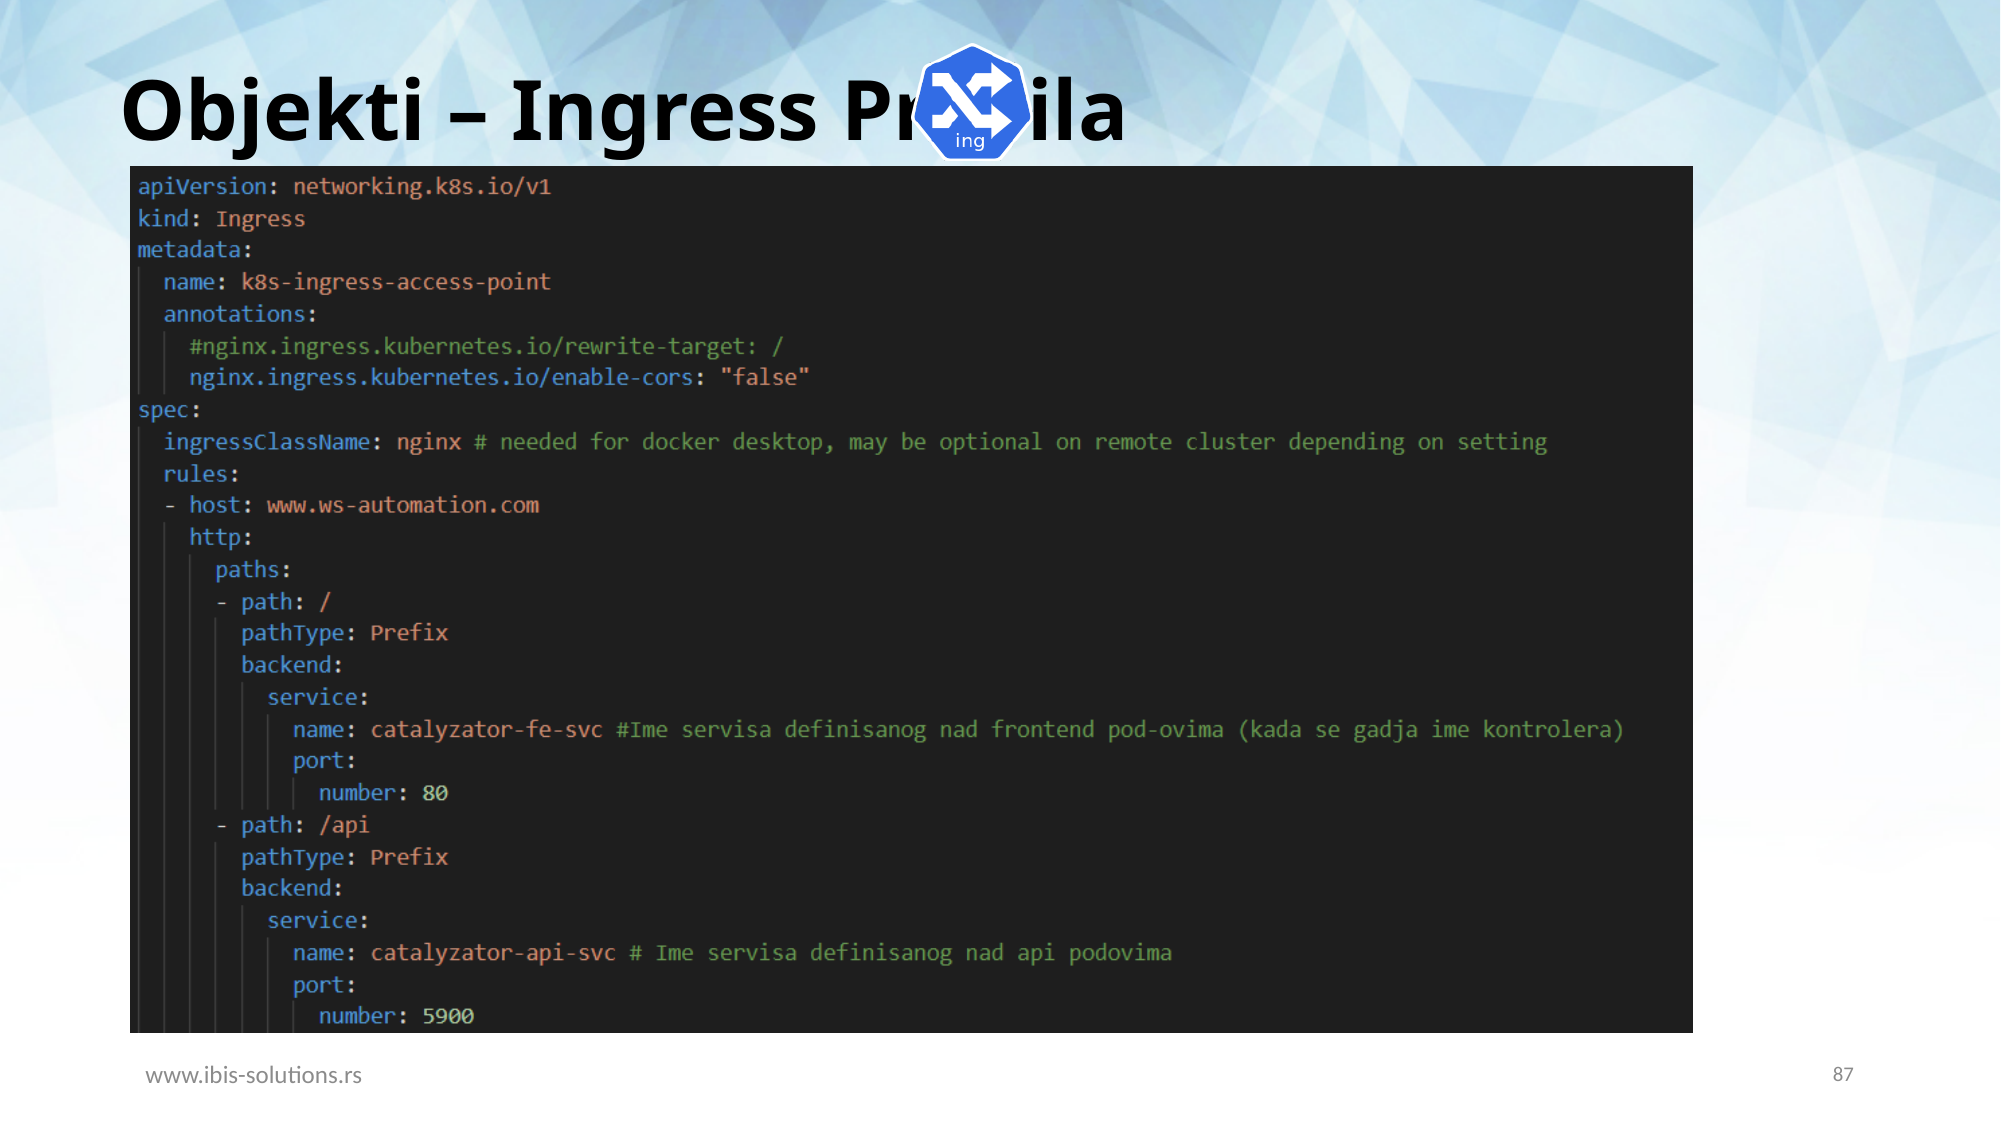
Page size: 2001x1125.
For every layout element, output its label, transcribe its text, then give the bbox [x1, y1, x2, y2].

picture [130, 166, 1693, 1033]
text_box [0, 0, 2000, 1125]
list [104, 166, 1950, 1098]
text_box www.ibis-solutions.rs [130, 1046, 1239, 1100]
title Objekti – Ingress Pravila [104, 59, 1680, 166]
picture [911, 43, 1033, 161]
text_box 87 [1756, 1046, 1869, 1100]
